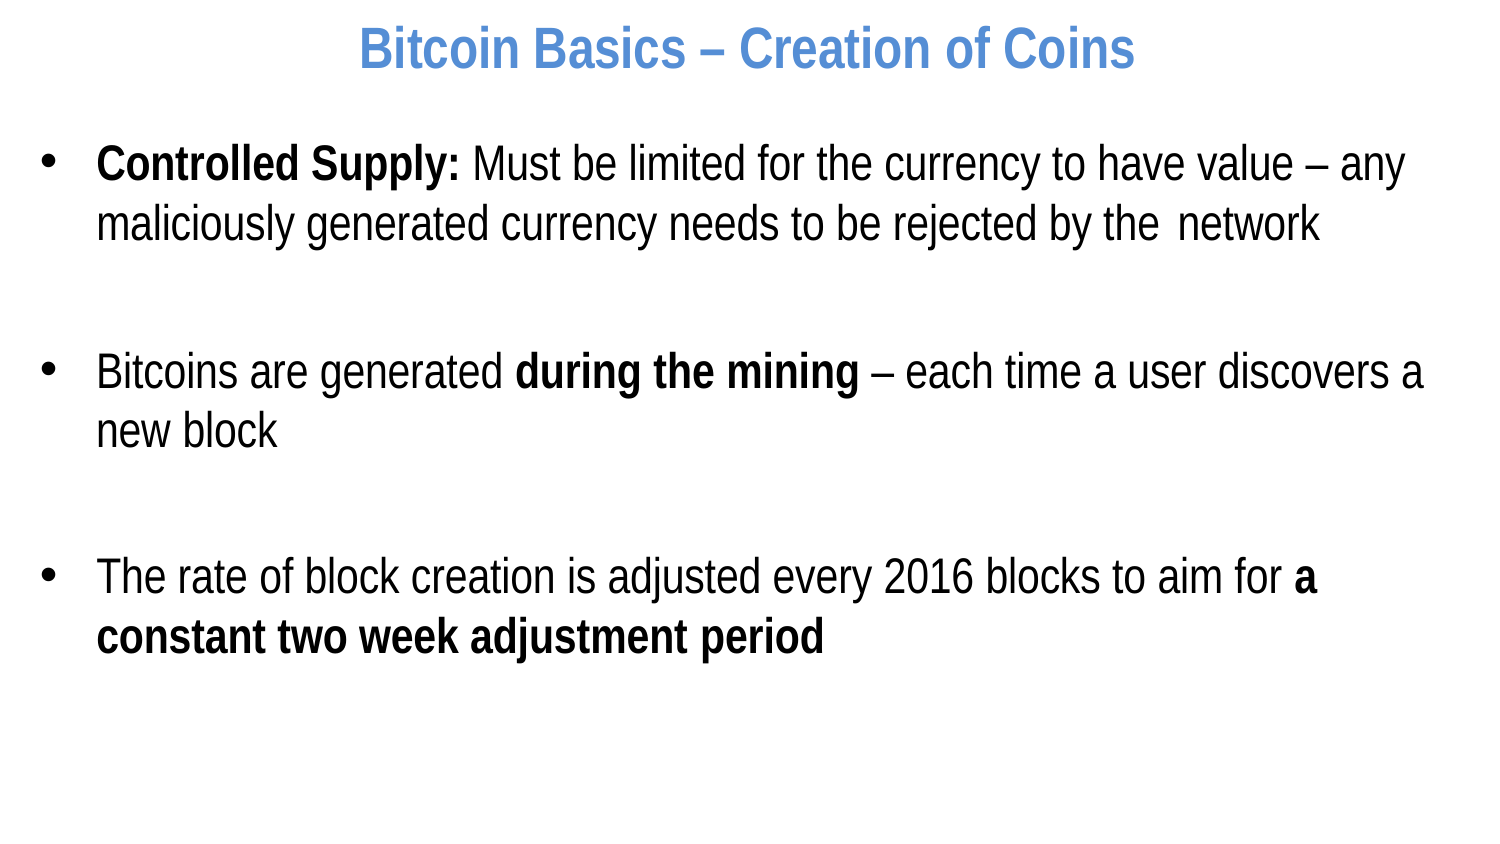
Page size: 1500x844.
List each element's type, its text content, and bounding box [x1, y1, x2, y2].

title Bitcoin Basics – Creation of Coins [357, 8, 1143, 126]
text_box Controlled Supply: Must be limited for the currency to have value – any maliciously generated currency needs to be rejected by the network Bitcoins are generated during the mining – each time a user discovers a new block The rate of block creation is adjusted every 2016 blocks to aim for a constant two week adjustment period [37, 126, 1438, 664]
